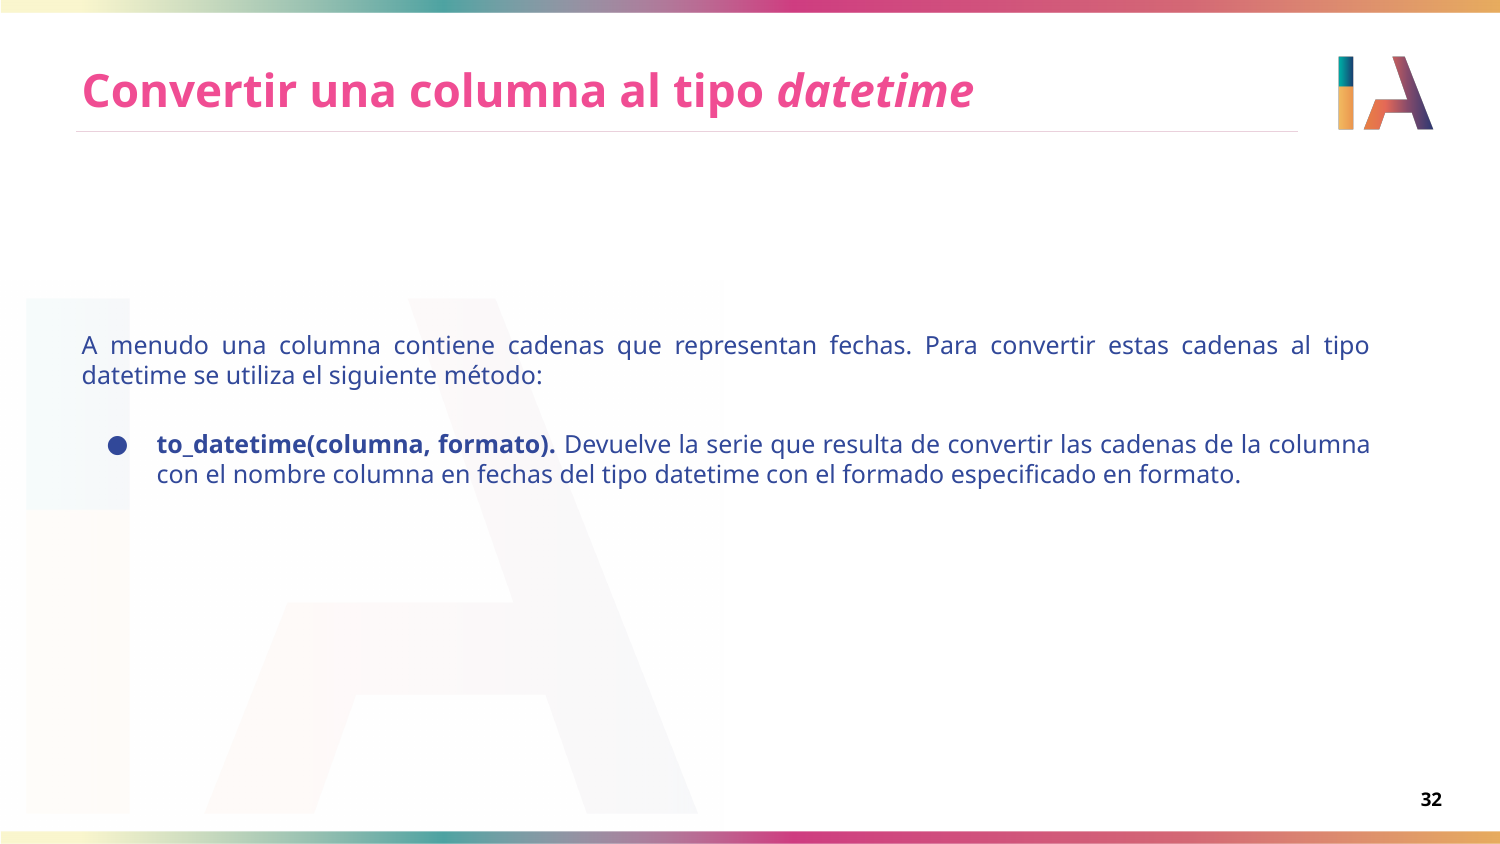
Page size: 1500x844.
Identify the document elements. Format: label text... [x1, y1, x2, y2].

text_box A menudo una columna contiene cadenas que representan fechas. Para convertir estas cadenas al tipo datetime se utiliza el siguiente método: to_datetime(columna, formato). Devuelve la serie que resulta de convertir las cadenas de la columna con el nombre columna en fechas del tipo datetime con el formado especificado en formato. [76, 250, 1378, 670]
slide_number ‹#› [1414, 781, 1457, 829]
picture [0, 0, 1500, 13]
list Convertir una columna al tipo datetime [76, 59, 1330, 116]
picture [1335, 54, 1437, 132]
picture [0, 280, 1500, 844]
